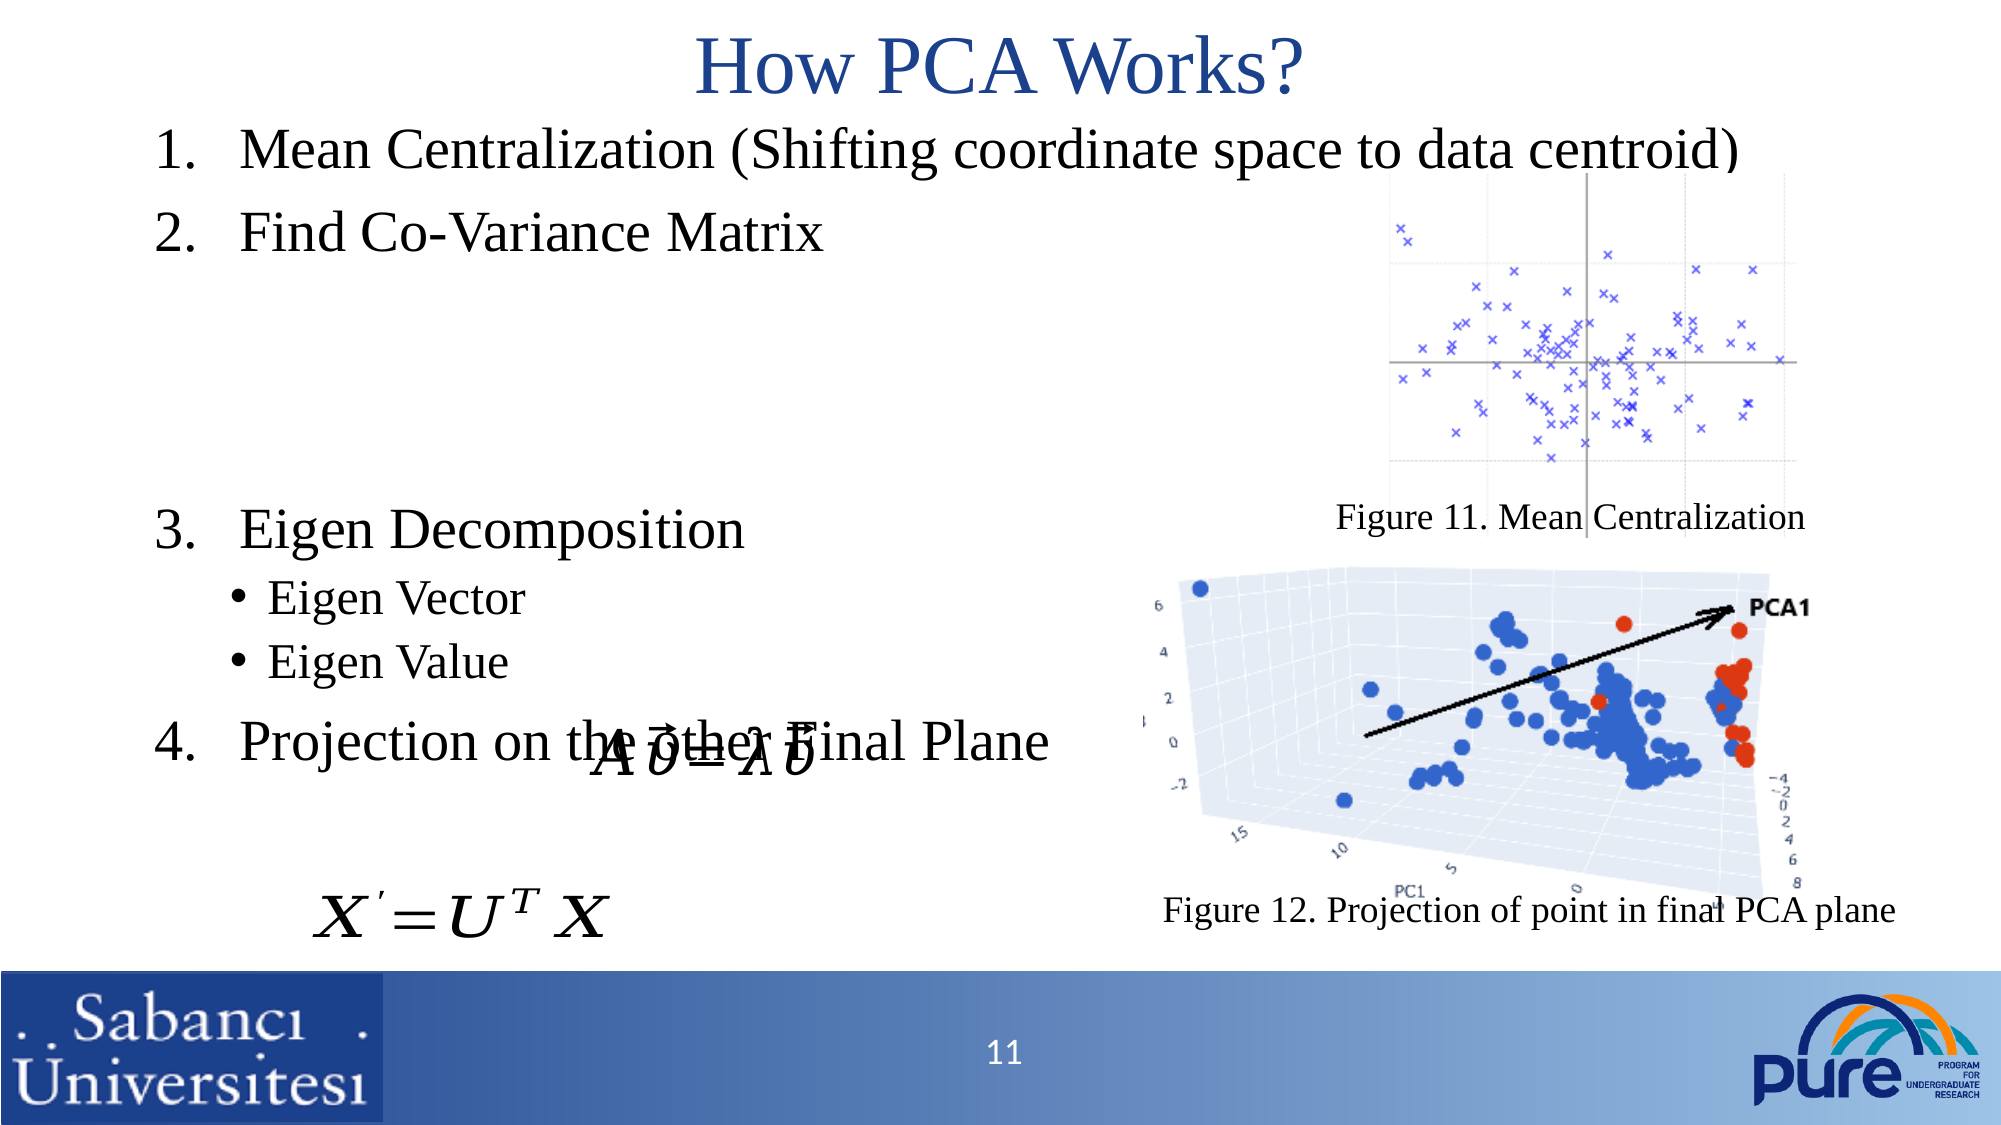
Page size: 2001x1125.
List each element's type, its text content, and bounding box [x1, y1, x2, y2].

picture [1389, 173, 1797, 538]
text_box Figure 12. Projection of point in final PCA plane [1147, 877, 1961, 938]
picture [1143, 552, 1815, 912]
text_box Figure 11. Mean Centralization [1320, 484, 1971, 590]
text_box How PCA Works? [0, 3, 2000, 118]
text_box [1, 971, 2000, 1125]
